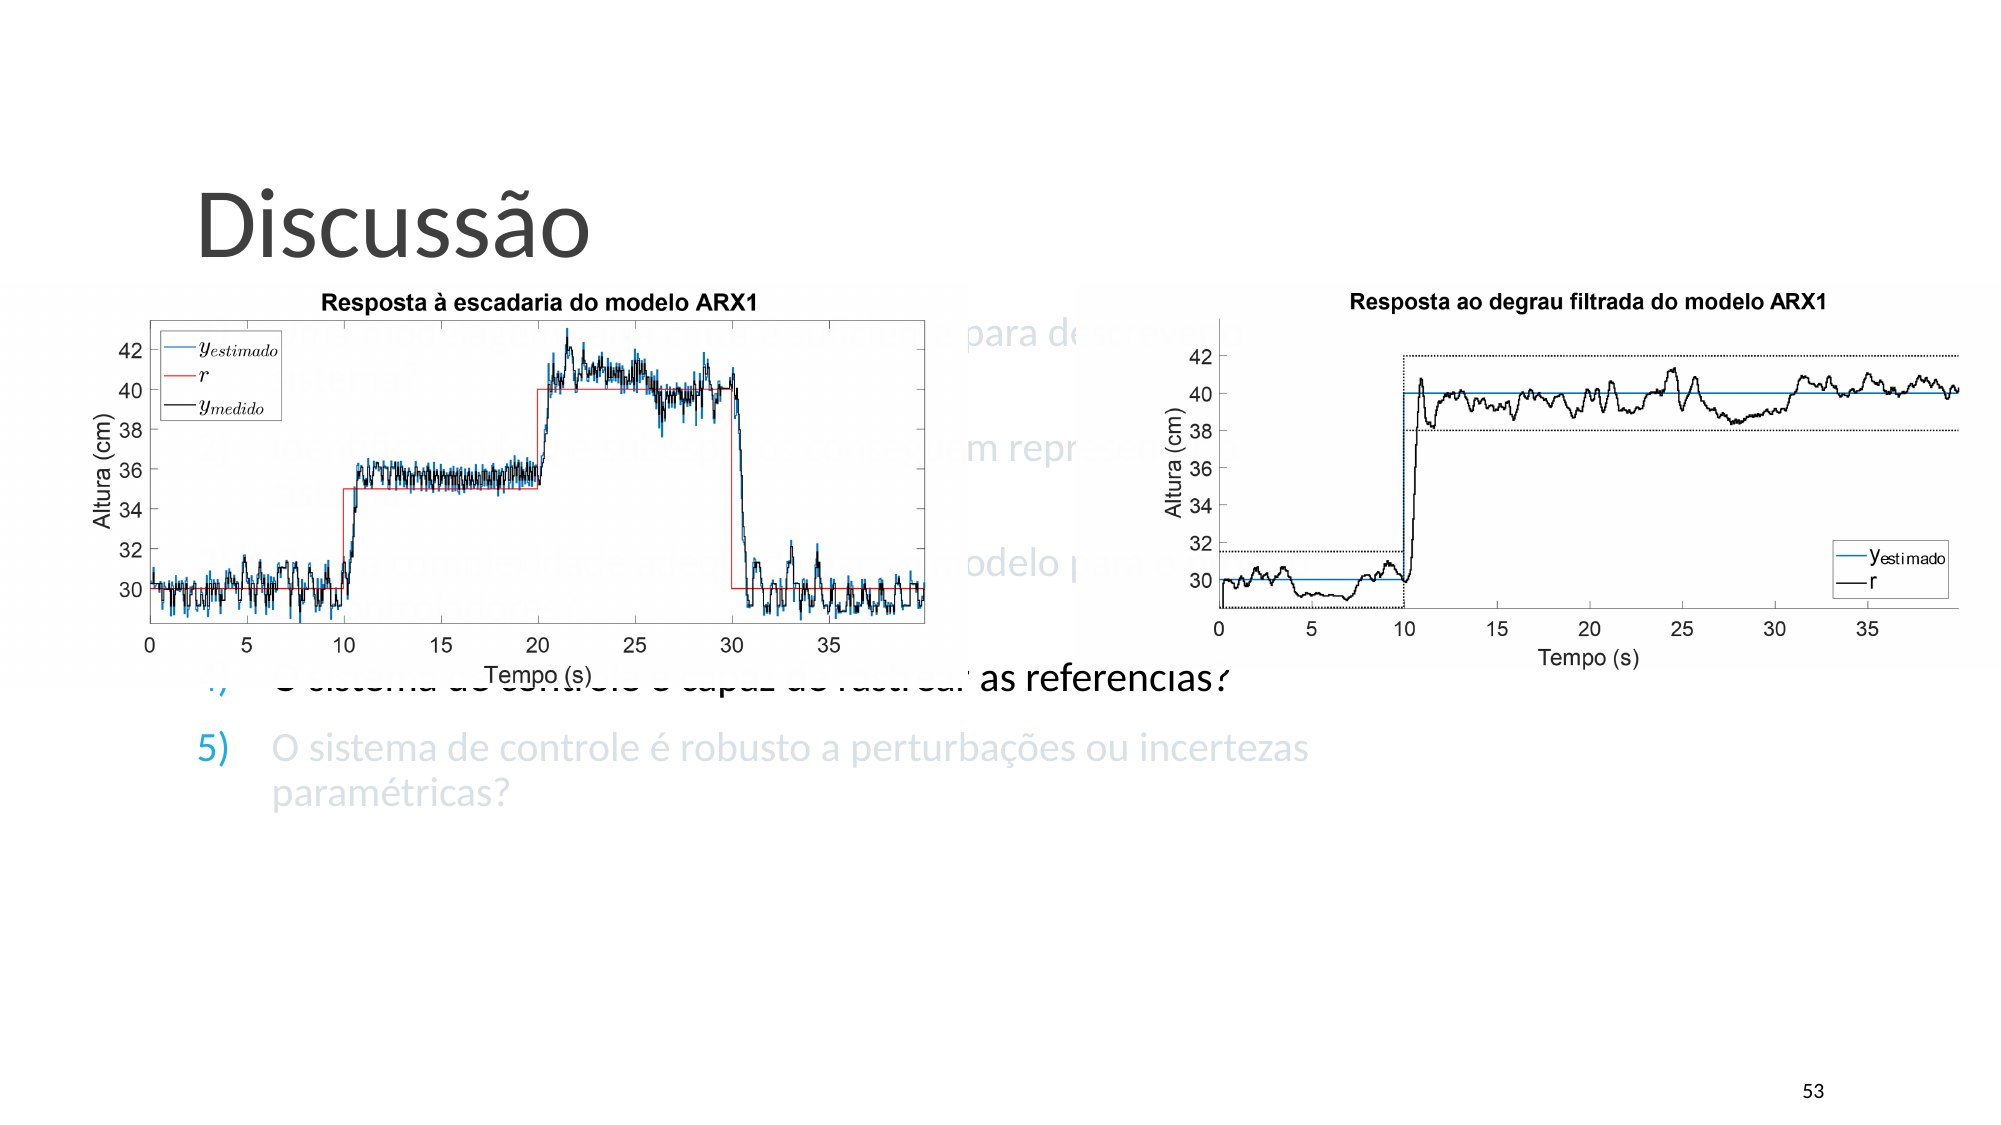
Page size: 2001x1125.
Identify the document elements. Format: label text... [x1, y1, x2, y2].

title Discussão [180, 47, 1830, 285]
picture [1076, 284, 2000, 670]
slide_number 53 [1624, 1059, 1840, 1120]
list Uma modelagem caixa cinza é suficiente para descrever o sistema? Identificação MQ e subespaços conseguem representar o sistema? Qual a complexidade adequada para o modelo para o projeto de controladores? O sistema de controle é capaz de rastrear as referências? O sistema de controle é robusto a perturbações ou incertezas paramétricas? [180, 302, 1364, 963]
picture [0, 284, 968, 689]
